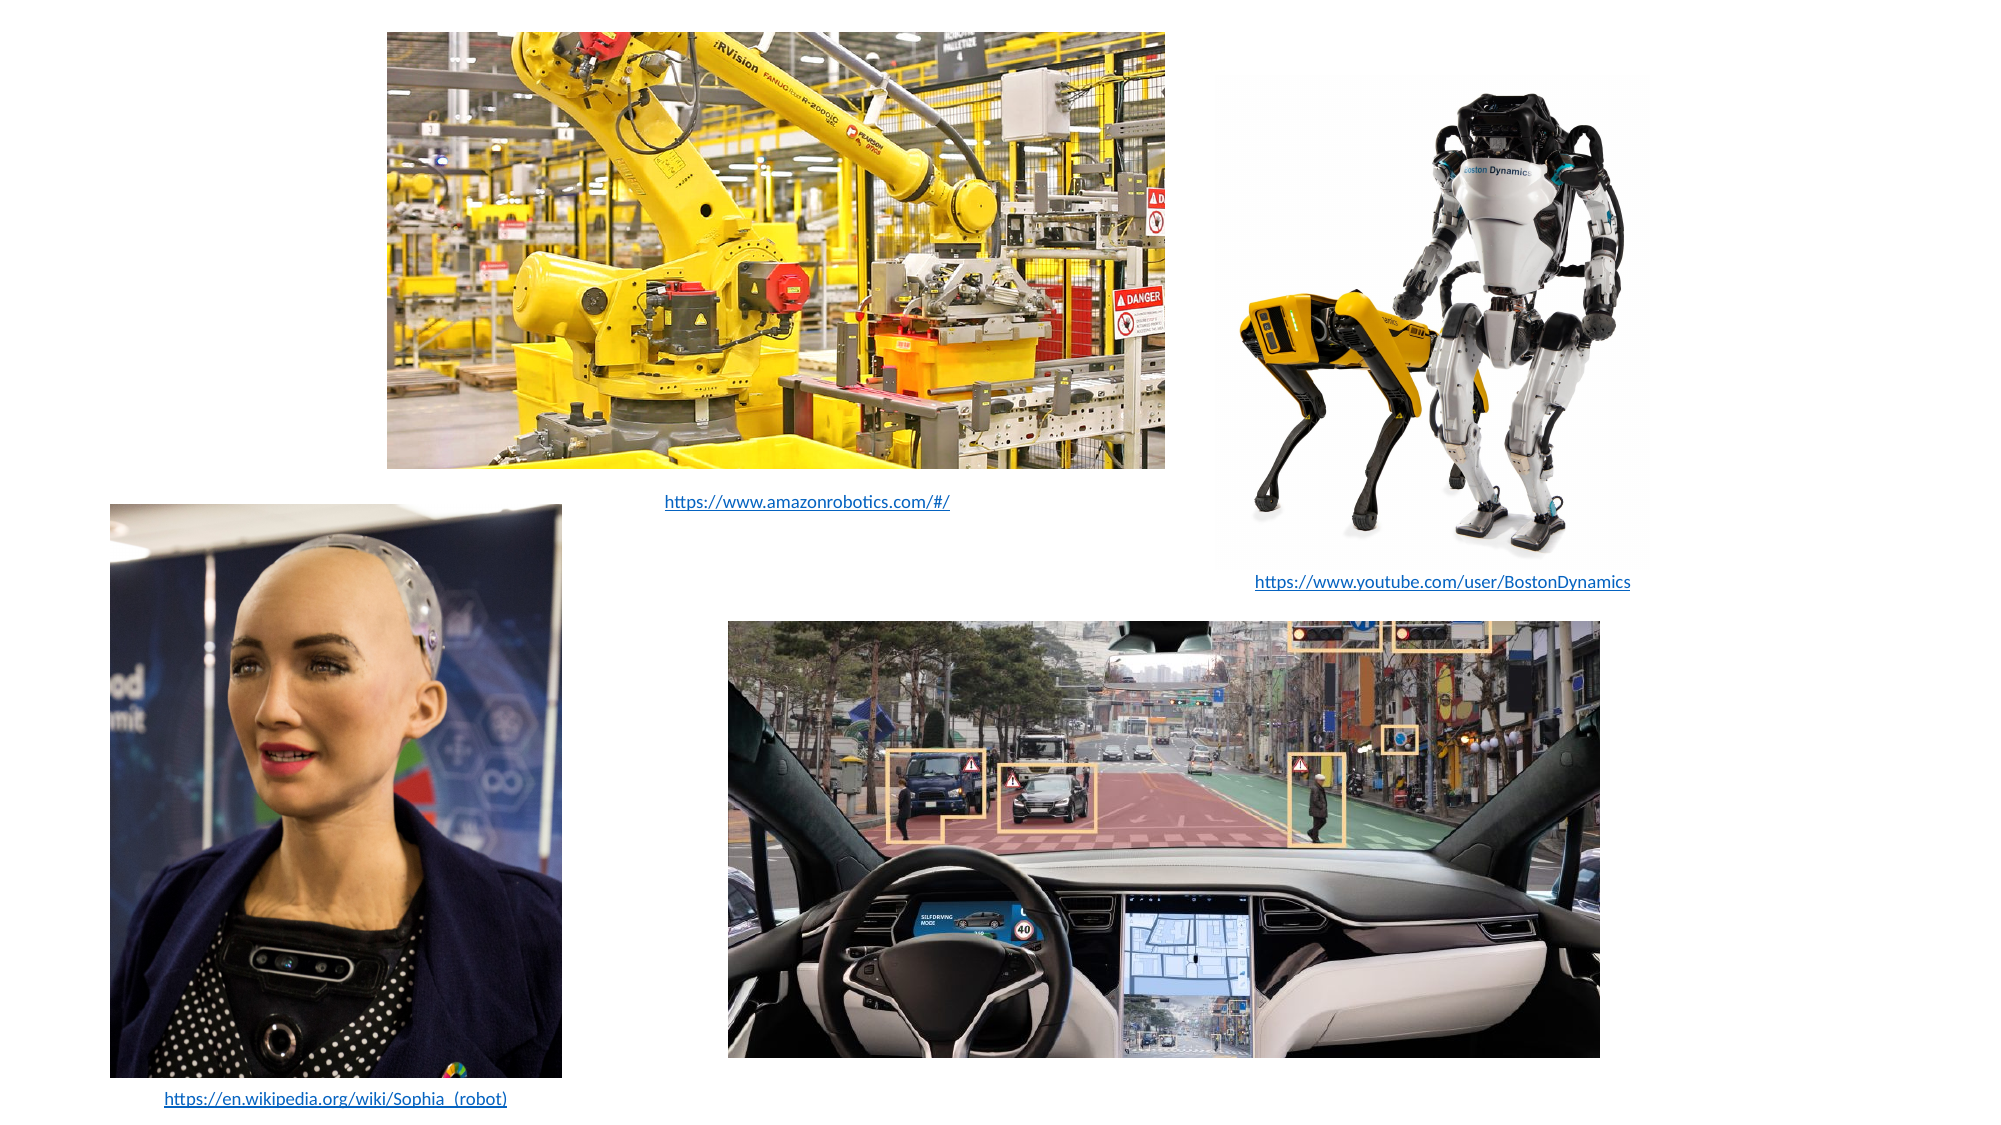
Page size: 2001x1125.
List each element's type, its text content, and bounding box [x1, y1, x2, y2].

text_box https://www.youtube.com/user/BostonDynamics [1240, 570, 1646, 600]
picture [387, 31, 1165, 469]
picture [110, 504, 562, 1078]
text_box https://en.wikipedia.org/wiki/Sophia_(robot) [149, 1079, 523, 1117]
text_box https://www.amazonrobotics.com/#/ [649, 482, 965, 520]
picture [1215, 75, 1650, 570]
picture [728, 621, 1600, 1058]
